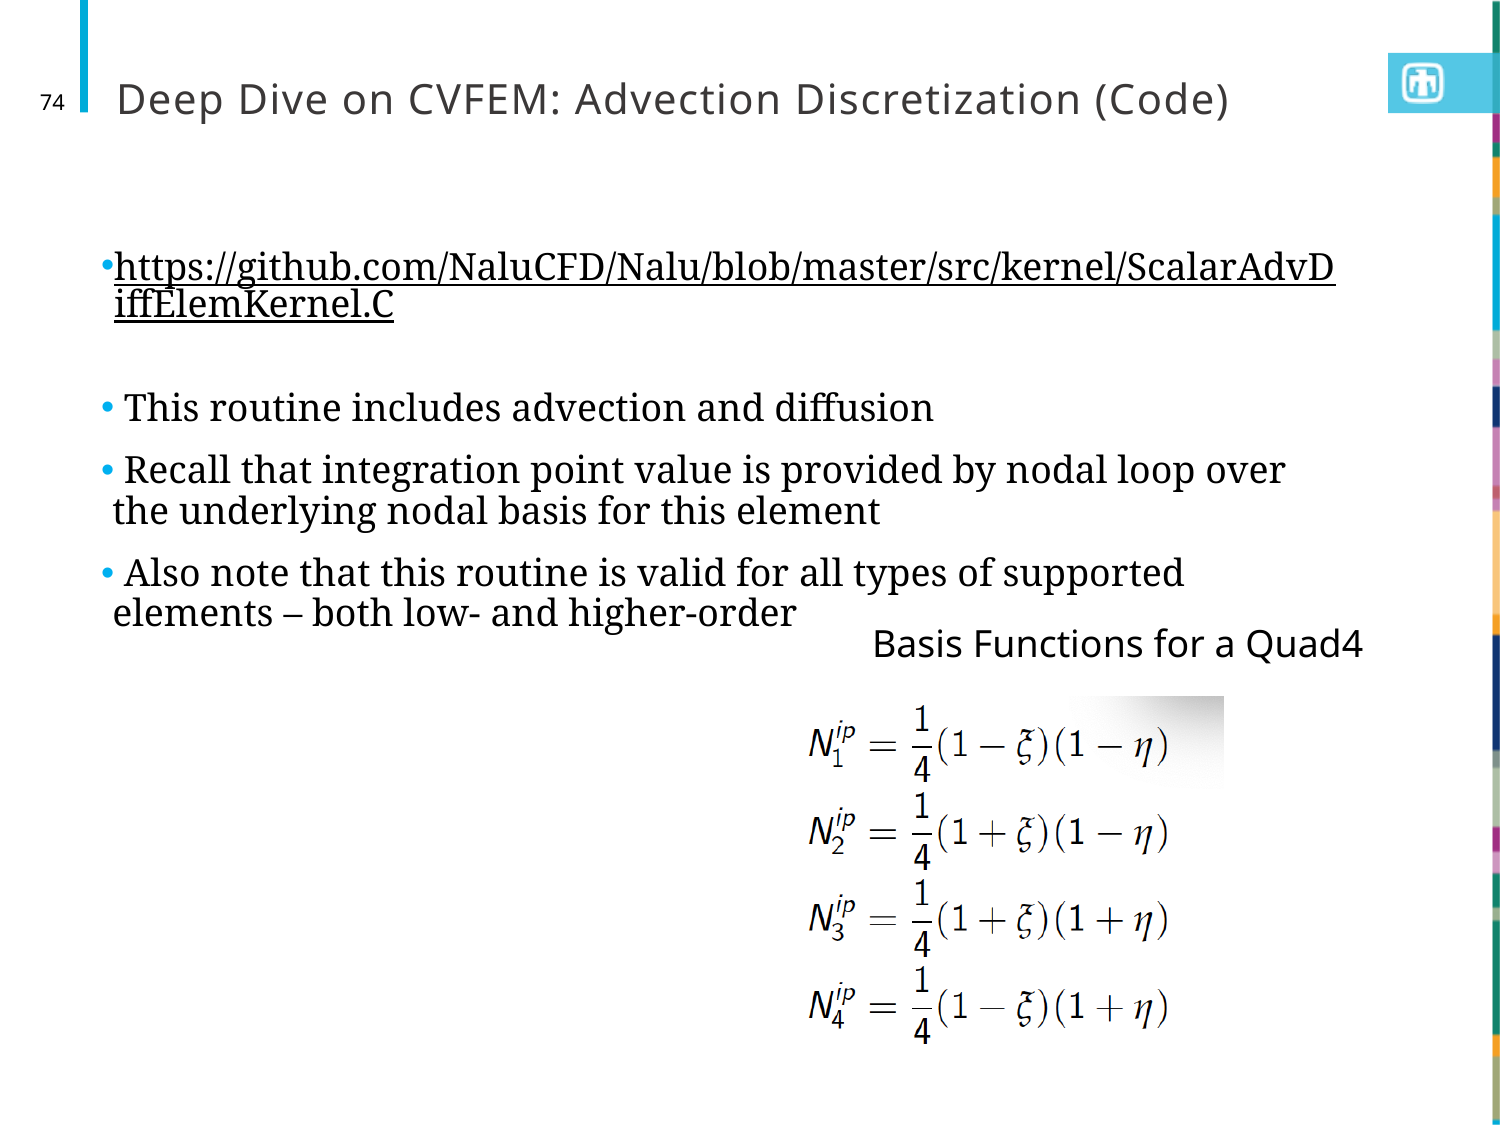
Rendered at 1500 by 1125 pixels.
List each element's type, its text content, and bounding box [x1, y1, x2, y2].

picture [1493, 330, 1499, 1120]
picture [1493, 1, 1500, 215]
picture [1401, 62, 1445, 104]
list https://github.com/NaluCFD/Nalu/blob/master/src/kernel/ScalarAdvDiffElemKernel.C This routine includes advection and diffusion Recall that integration point value is provided by nodal loop over the underlying nodal basis for this element Also note that this routine is valid for all types of supported elements – both low- and higher-order [101, 236, 1339, 1125]
slide_number 74 [7, 73, 80, 133]
picture [766, 696, 1224, 1074]
text_box Basis Functions for a Quad4 [857, 612, 1379, 673]
title Deep Dive on CVFEM: Advection Discretization (Code) [101, 36, 1339, 131]
